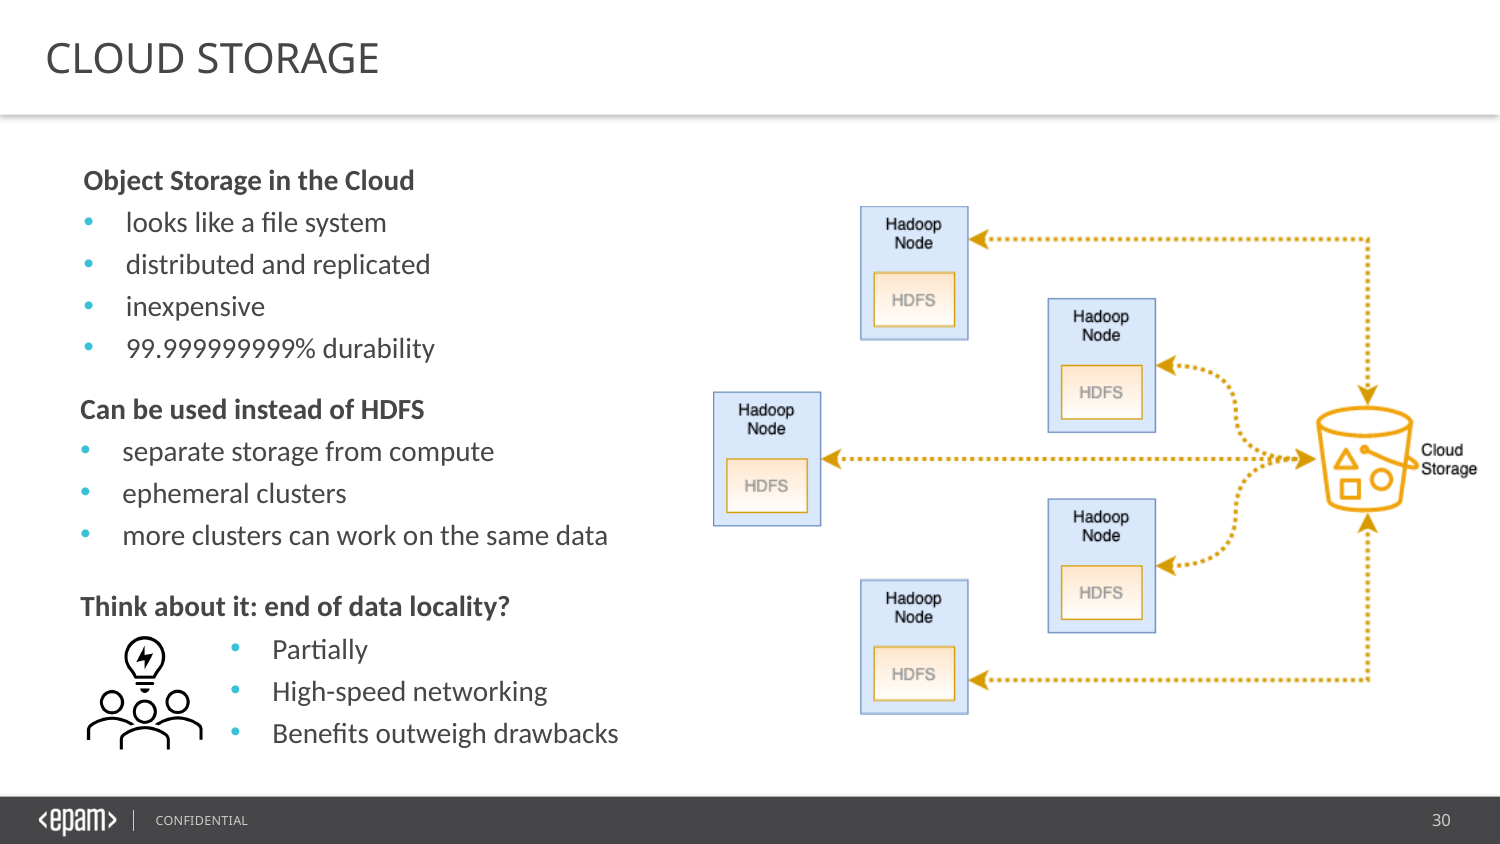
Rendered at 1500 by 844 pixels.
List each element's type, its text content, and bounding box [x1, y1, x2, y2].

text_box Think about it: end of data locality? [65, 572, 685, 632]
text_box Can be used instead of HDFS separate storage from compute ephemeral clusters more clusters can work on the same data [65, 375, 685, 552]
list Cloud Storage [0, 0, 1500, 115]
picture [38, 808, 117, 837]
text_box Object Storage in the Cloud looks like a file system distributed and replicated inexpensive 99.999999999% durability [68, 147, 688, 383]
picture [713, 206, 1480, 716]
picture [68, 618, 220, 769]
text_box Partially High-speed networking Benefits outweigh drawbacks [222, 615, 835, 772]
